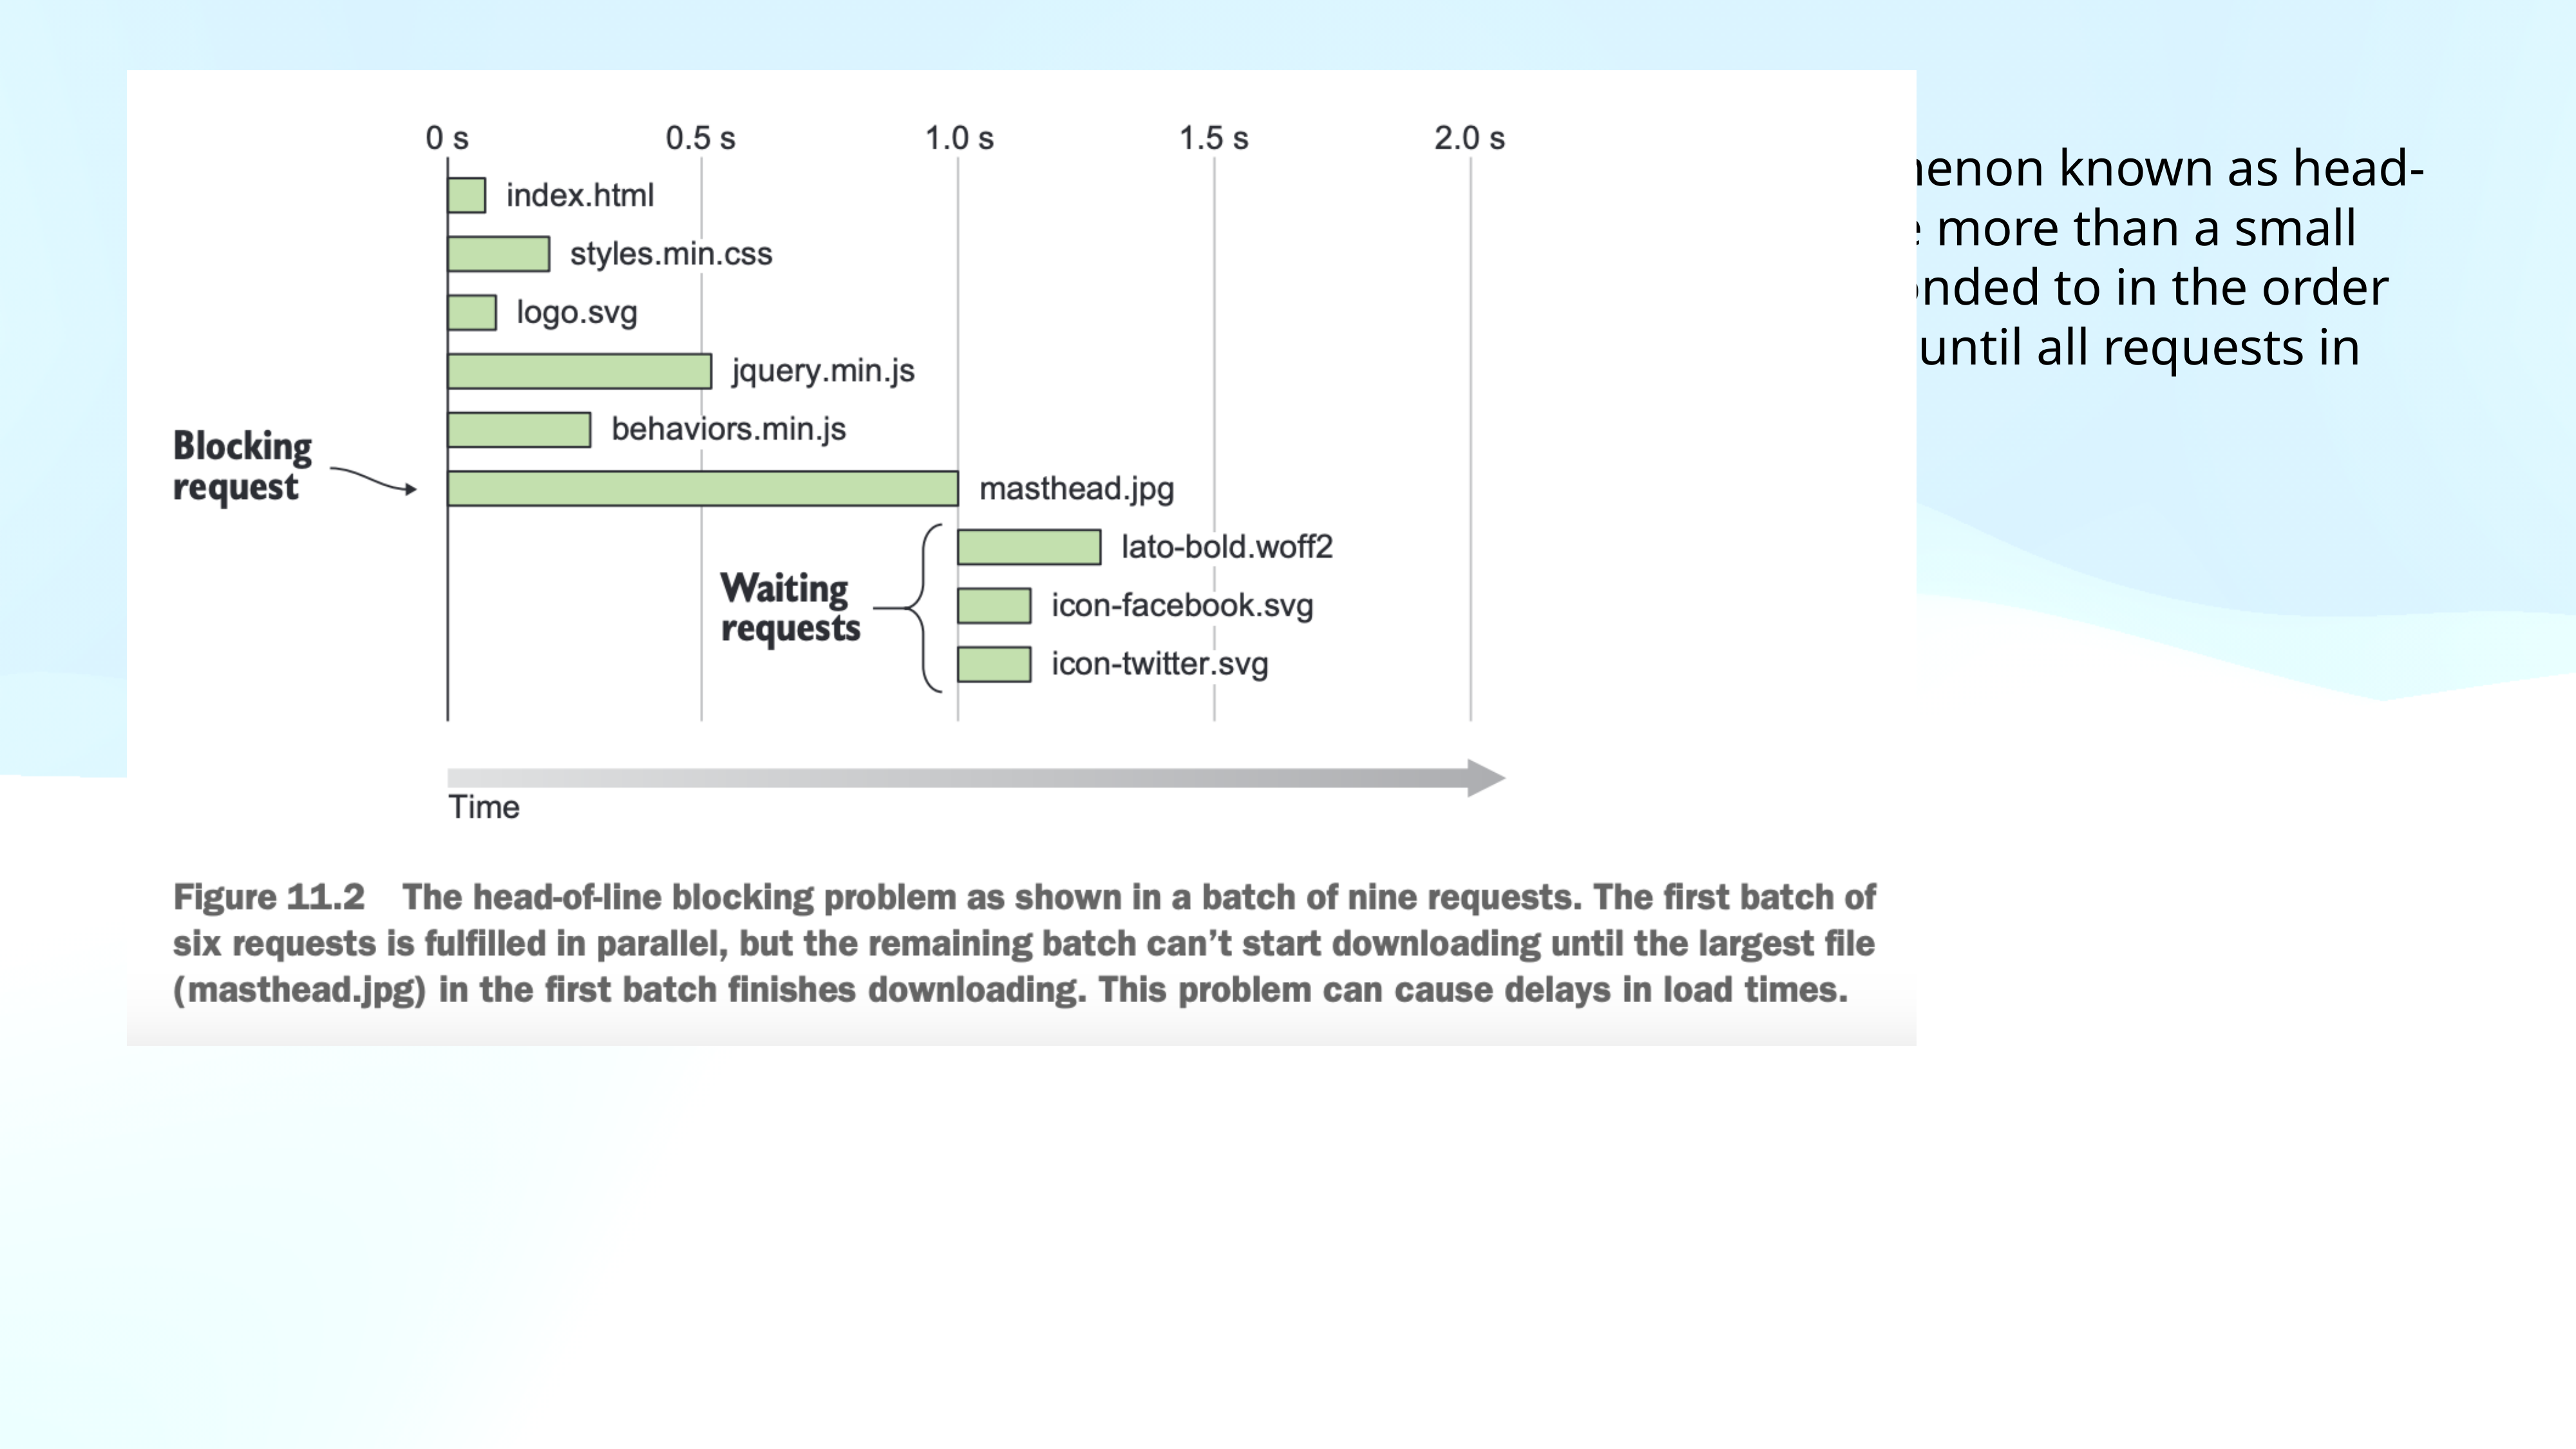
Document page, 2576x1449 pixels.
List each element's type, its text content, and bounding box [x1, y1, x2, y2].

subtitle HEAD-OF-LINE BLOCKING The biggest problem plaguing HTTP/1 client/server interactions is a phenomenon known as head-of-line blocking. This manifests from the HTTP/1 protocol’s inability to handle more than a small batch of requests at the same time (typically, six at once). Requests are responded to in the order that they’re received, and new requests for content can’t begin downloading until all requests in the initial batch have finished. Figure 11.2 illustrates this problem. [126, 70, 2448, 1401]
picture [0, 0, 2576, 1449]
